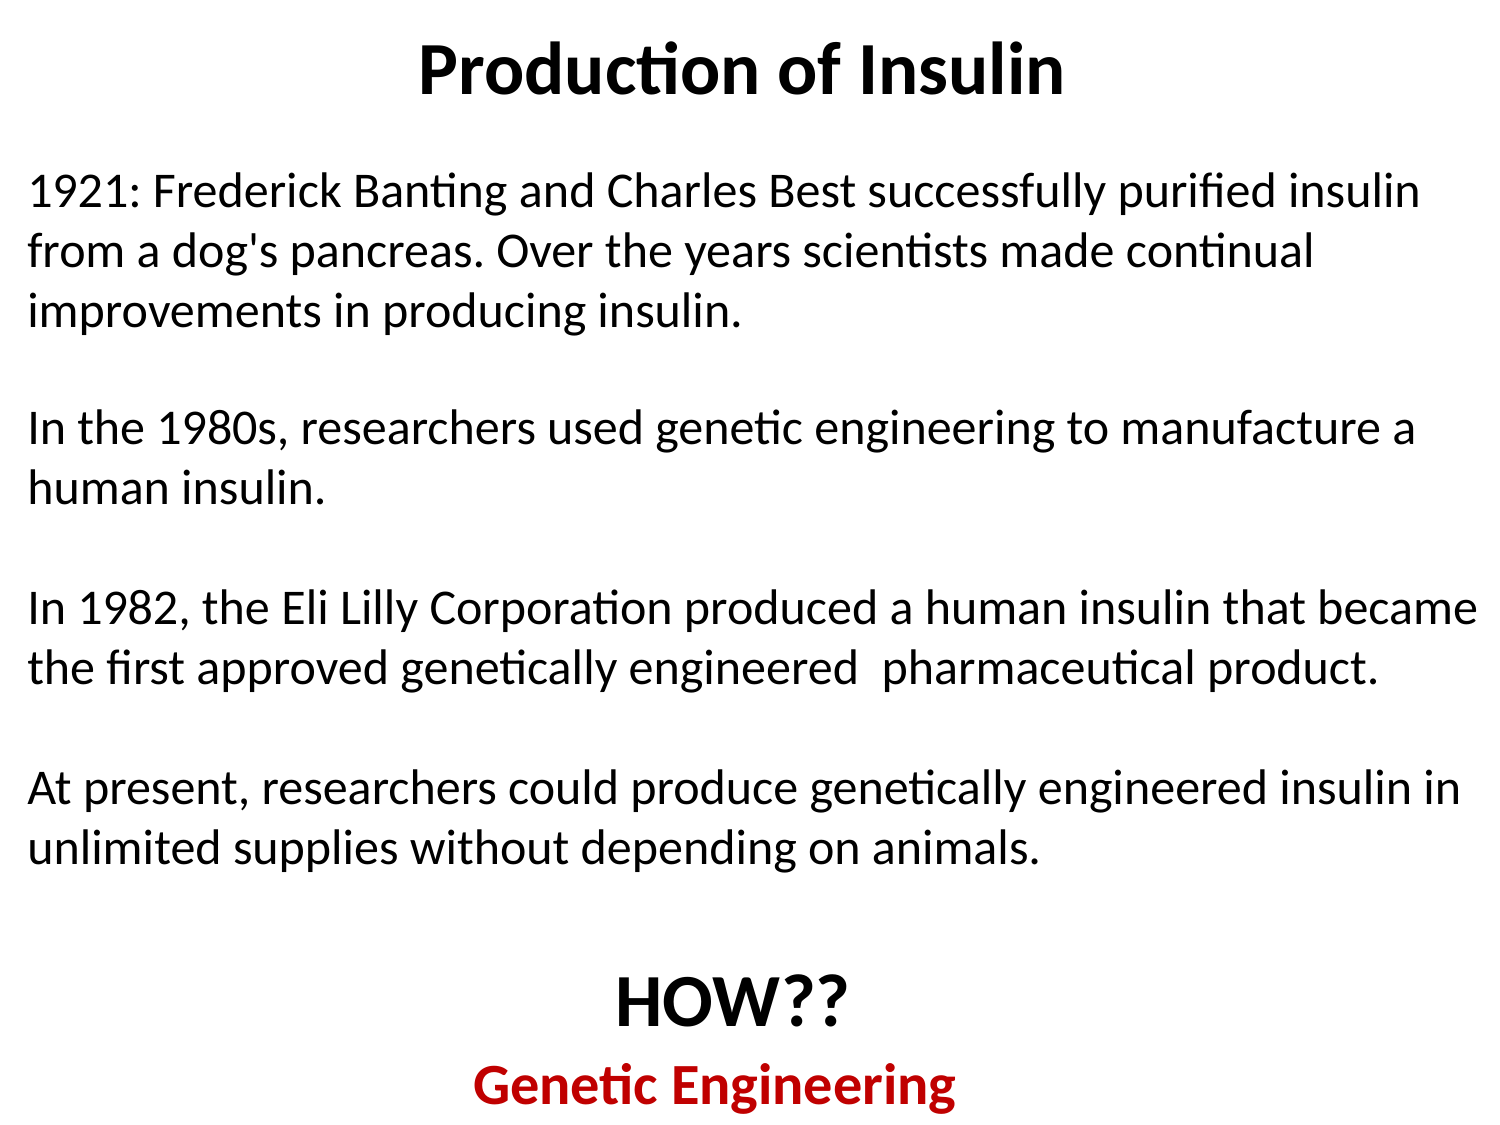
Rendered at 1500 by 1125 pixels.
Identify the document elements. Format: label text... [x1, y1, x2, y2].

text_box HOW?? [600, 943, 866, 1039]
text_box In the 1980s, researchers used genetic engineering to manufacture a human insulin. In 1982, the Eli Lilly Corporation produced a human insulin that became the first approved genetically engineered pharmaceutical product. At present, researchers could produce genetically engineered insulin in unlimited supplies without depending on animals. [12, 387, 1500, 883]
text_box Genetic Engineering [458, 1039, 972, 1124]
text_box 1921: Frederick Banting and Charles Best successfully purified insulin from a dog's pancreas. Over the years scientists made continual improvements in producing insulin. [12, 149, 1500, 387]
text_box Production of Insulin [403, 12, 1082, 118]
